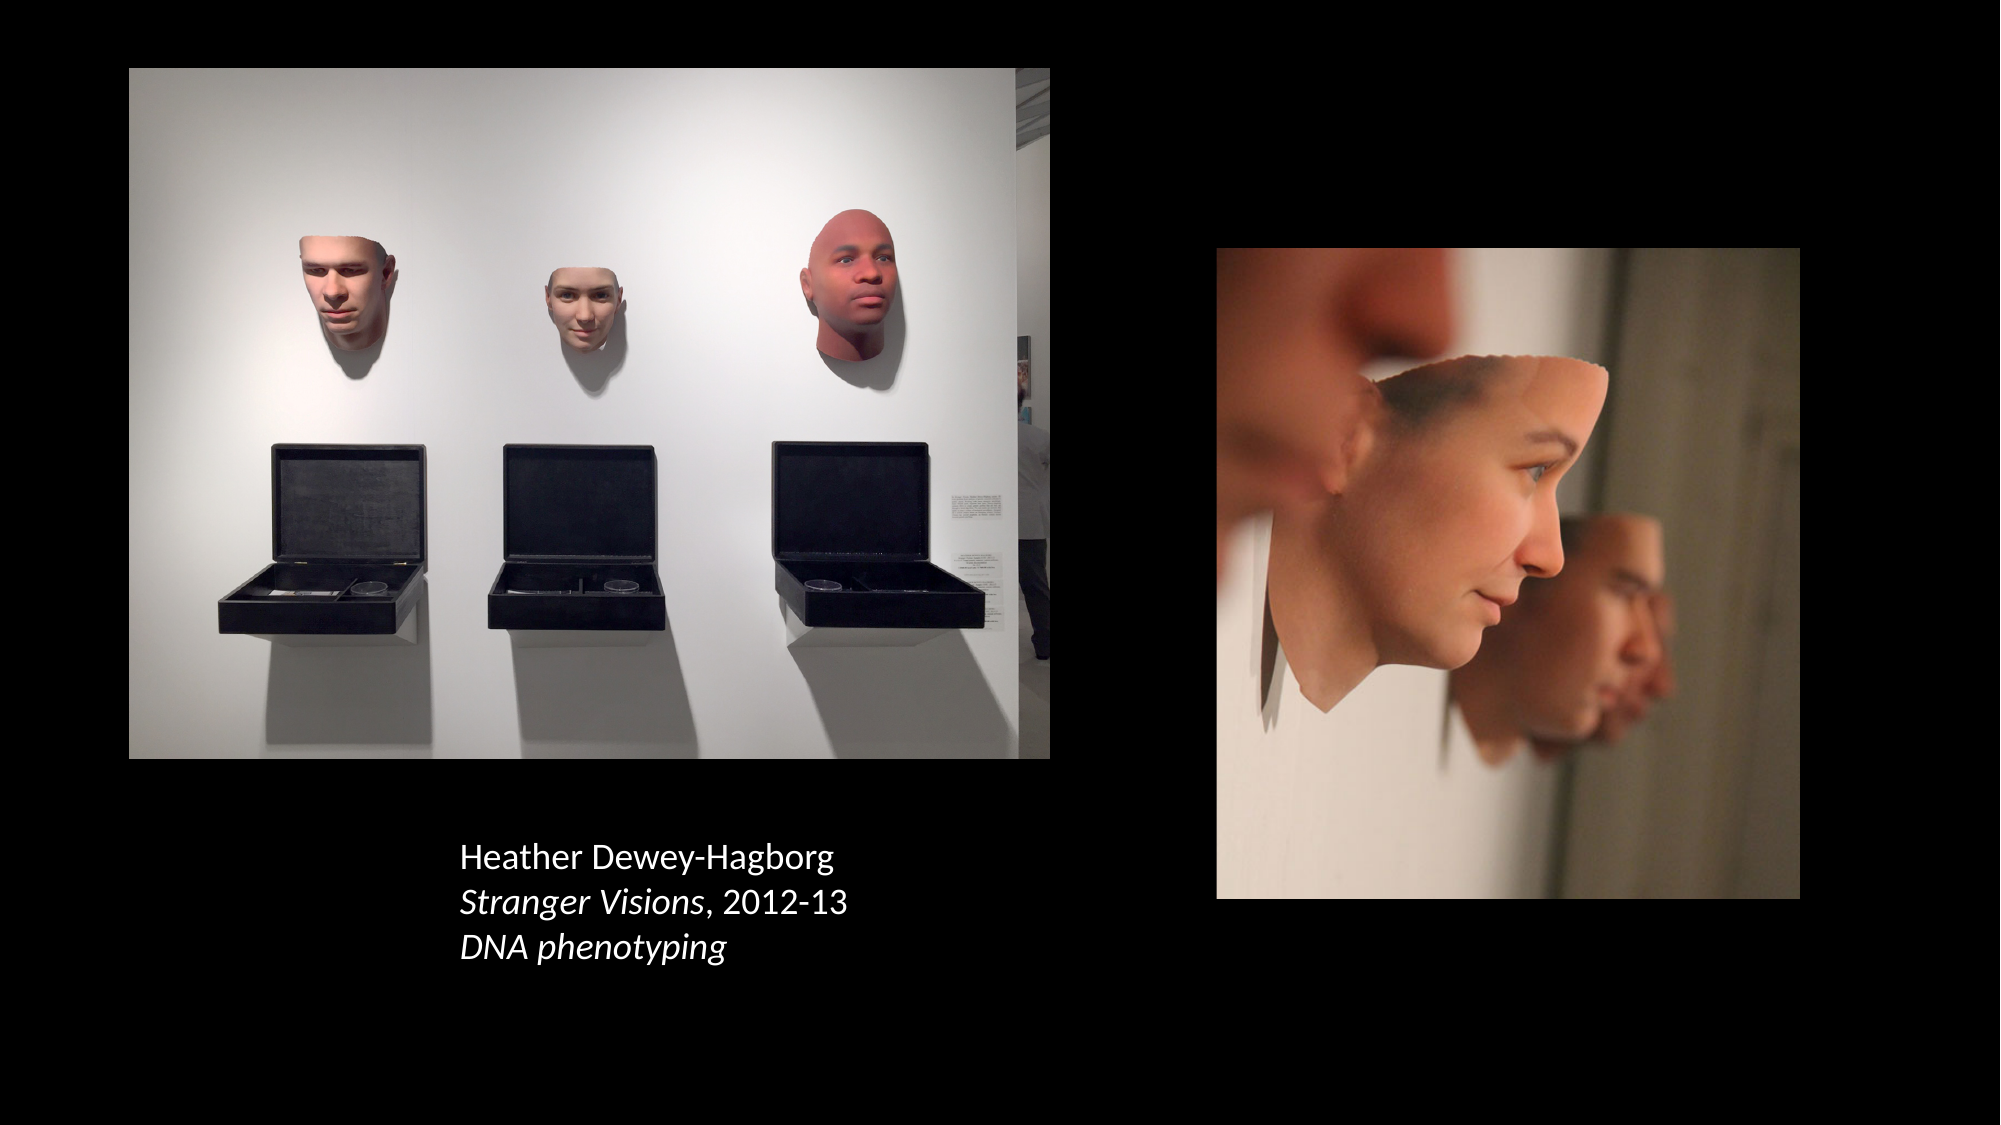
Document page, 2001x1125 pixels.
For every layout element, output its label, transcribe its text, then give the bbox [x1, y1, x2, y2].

picture [1216, 248, 1800, 899]
text_box Heather Dewey-Hagborg Stranger Visions, 2012-13 DNA phenotyping [445, 824, 864, 975]
picture [129, 68, 1050, 759]
